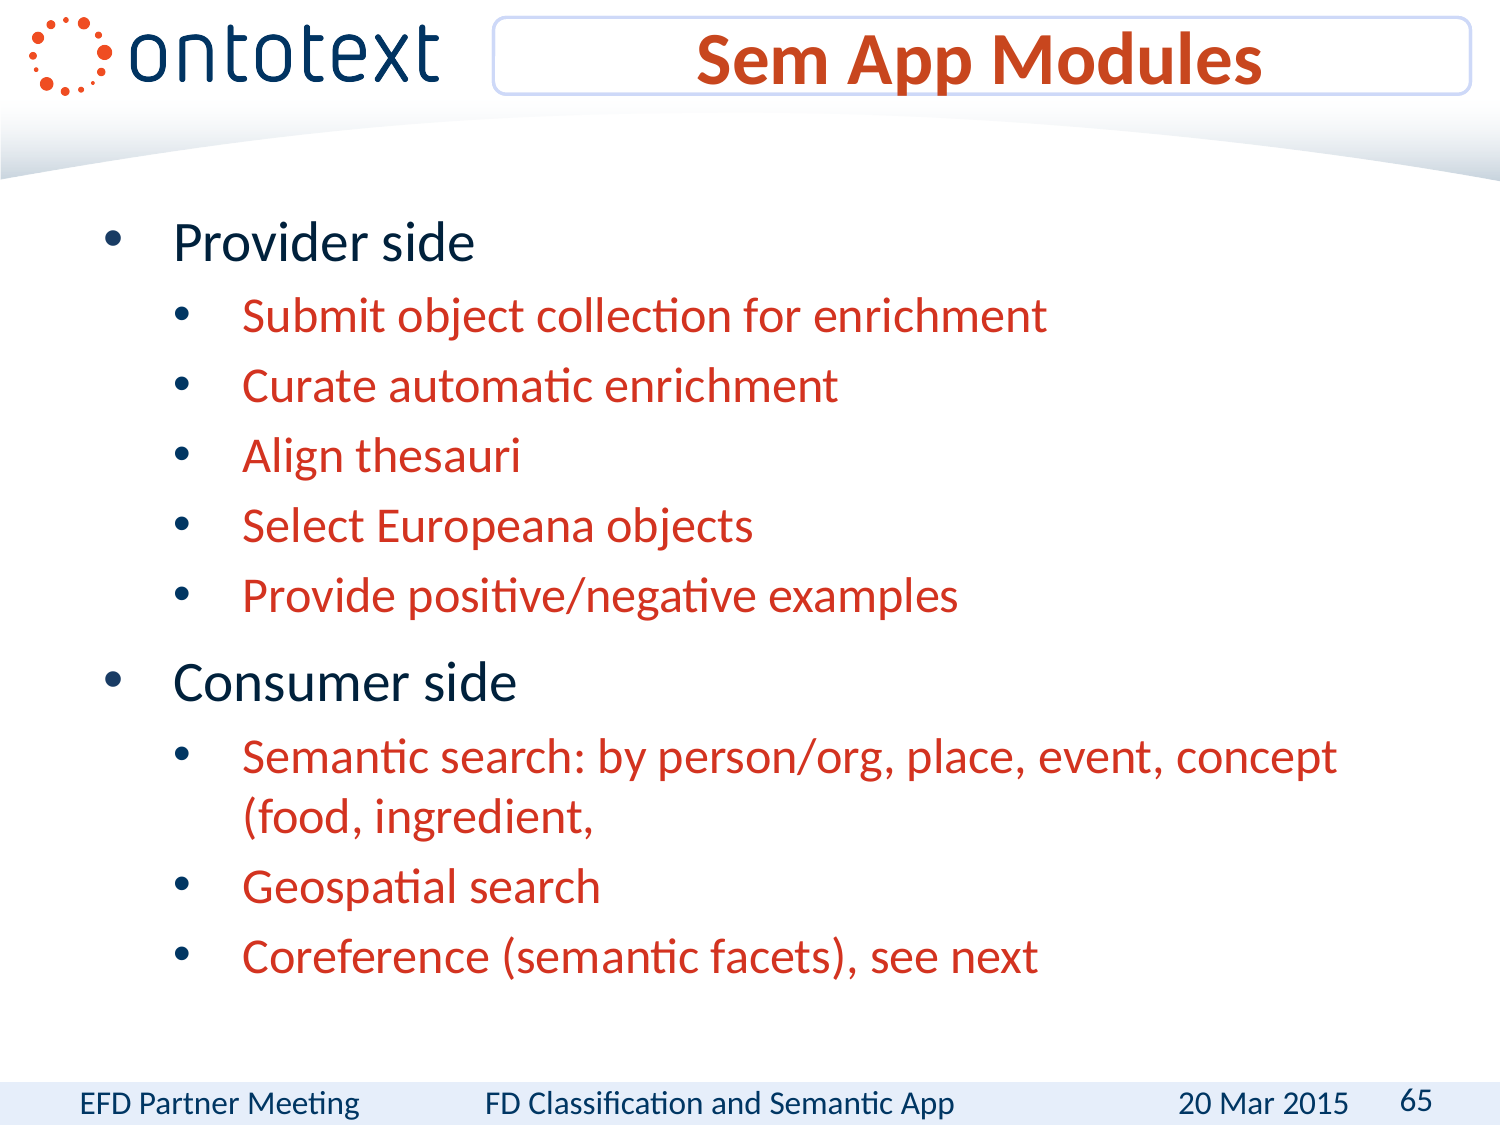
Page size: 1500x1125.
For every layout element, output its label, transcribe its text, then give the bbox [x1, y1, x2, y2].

picture [29, 17, 439, 96]
title Sem App Modules [489, 0, 1471, 114]
list Provider side Submit object collection for enrichment Curate automatic enrichment Align thesauri Select Europeana objects Provide positive/negative examples Consumer side Semantic search: by person/org, place, event, concept (food, ingredient, Geospatial search Coreference (semantic facets), see next [88, 196, 1448, 1000]
